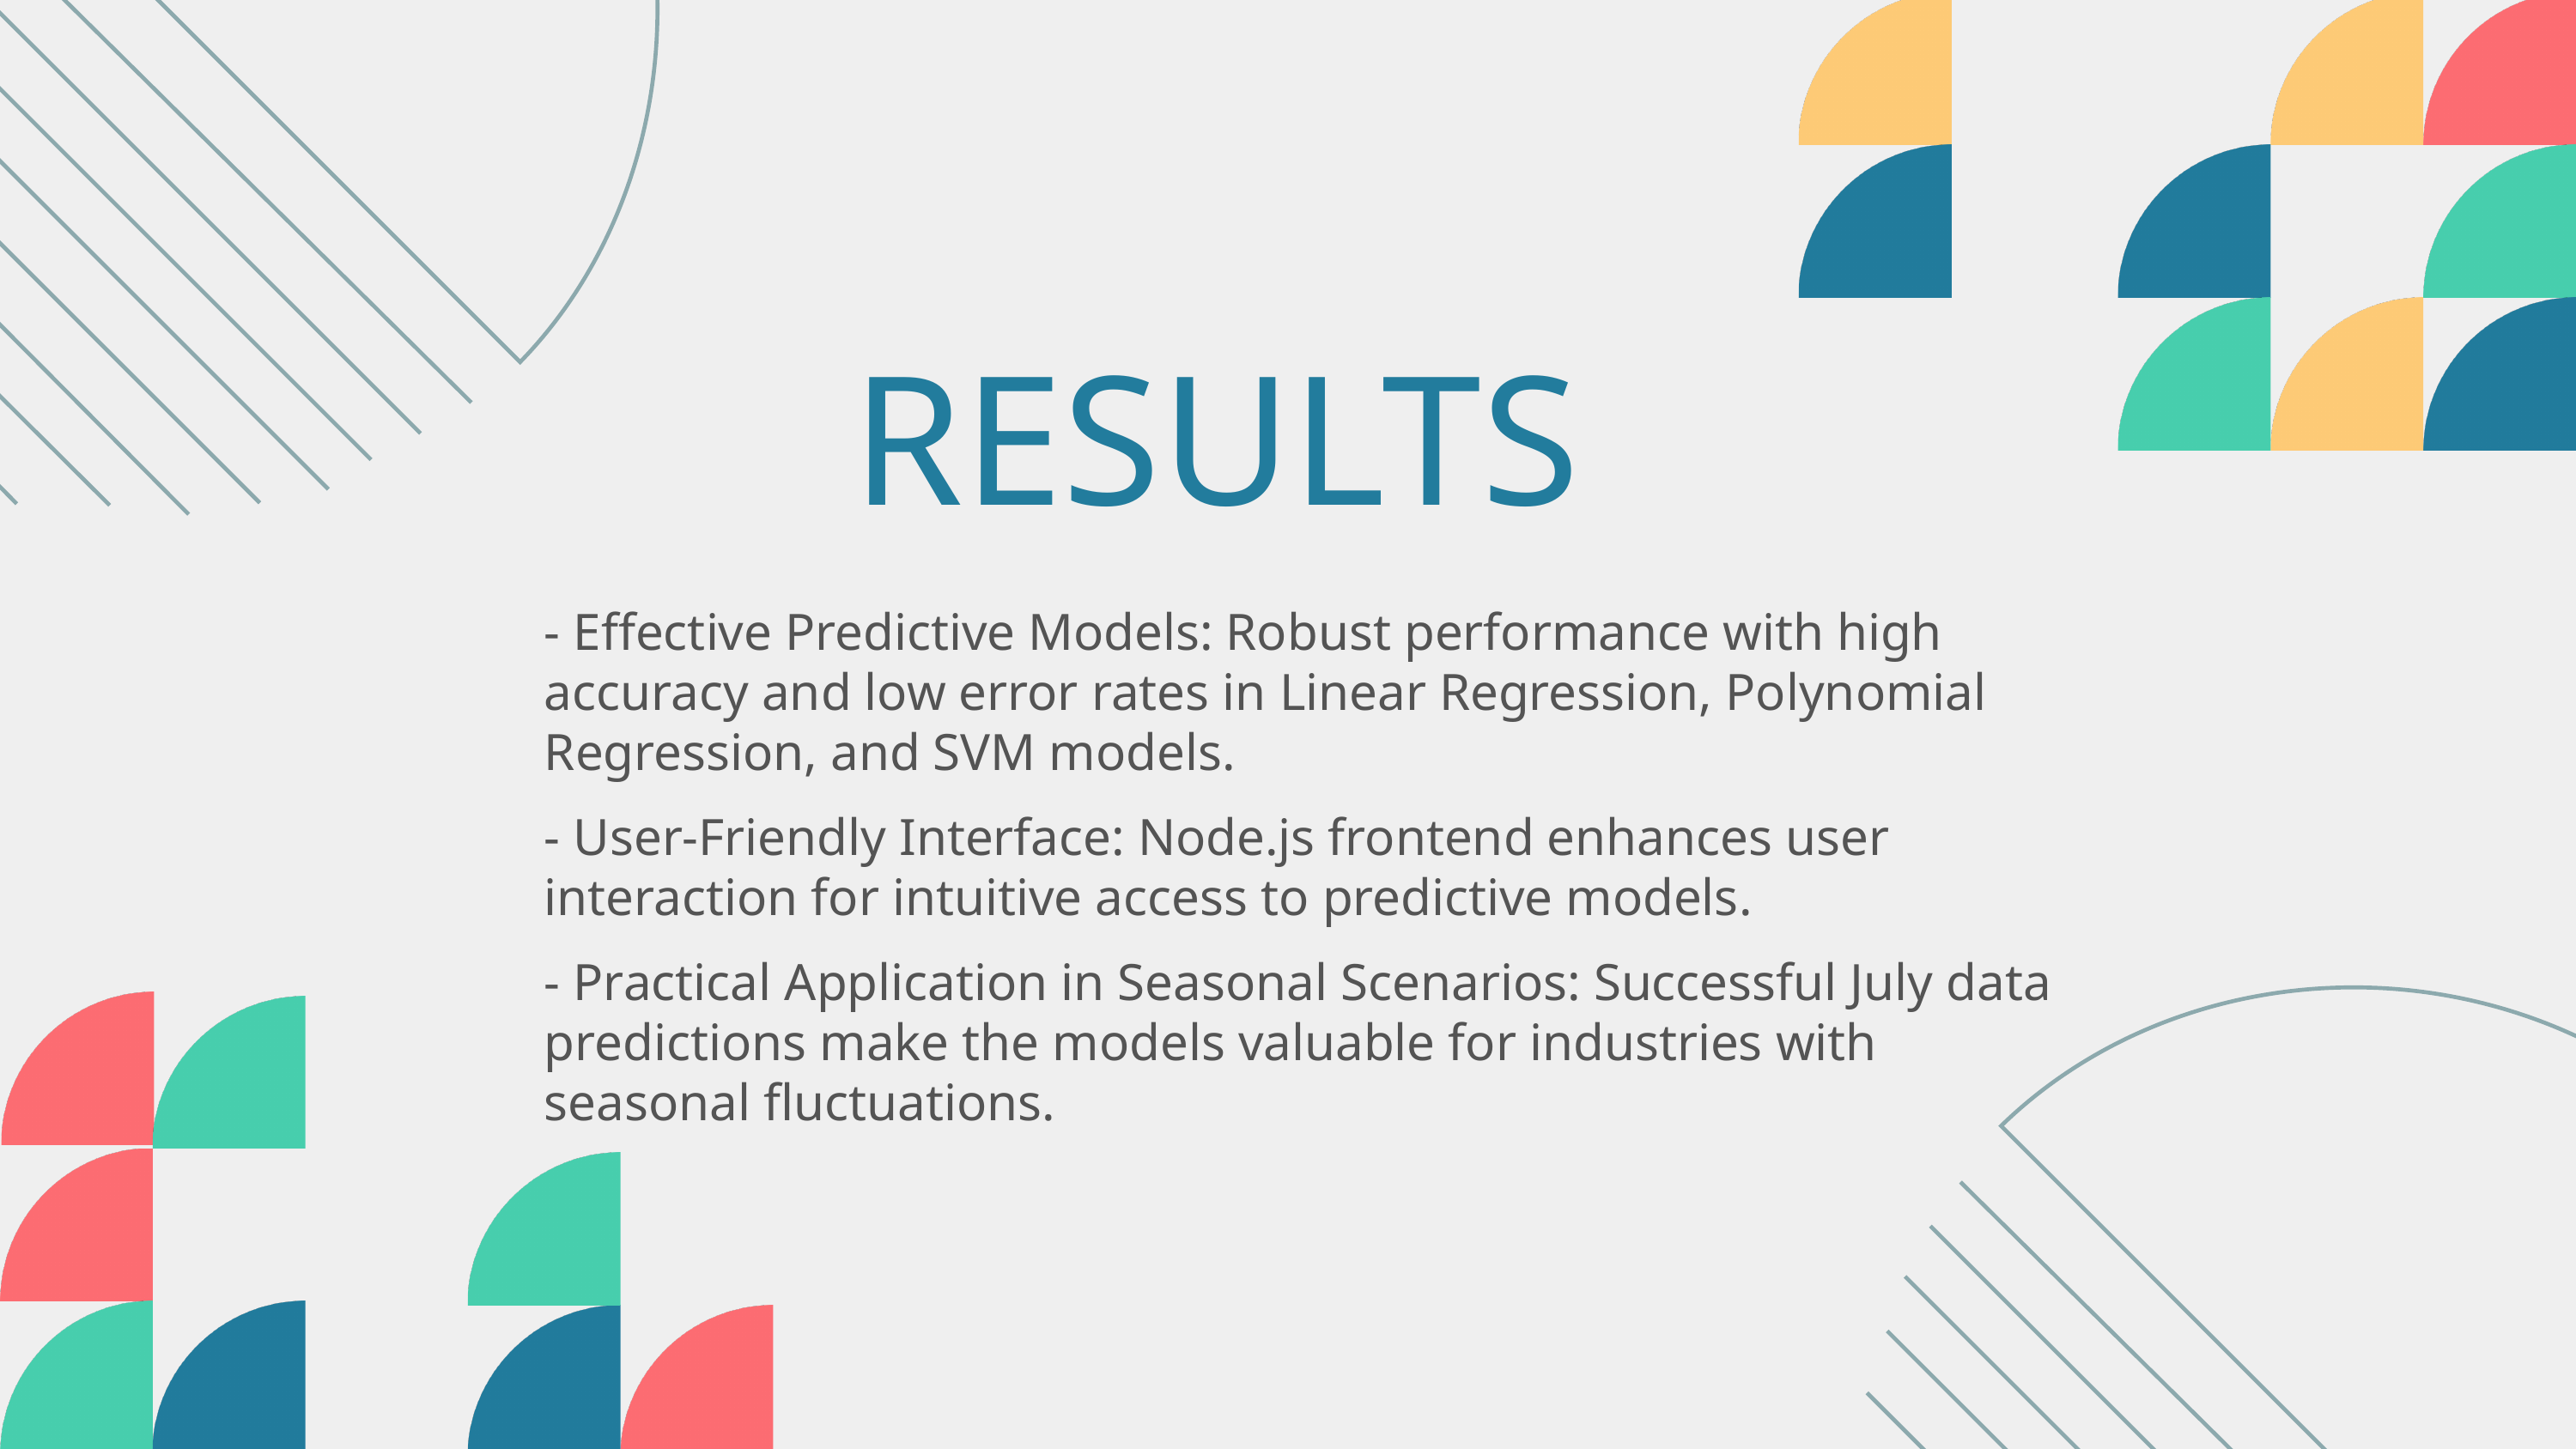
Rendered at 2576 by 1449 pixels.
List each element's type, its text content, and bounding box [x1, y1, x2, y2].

text_box [1, 991, 155, 1145]
text_box [2271, 297, 2424, 451]
text_box [2117, 297, 2271, 451]
text_box [1798, 0, 1952, 144]
text_box [152, 996, 306, 1149]
text_box [2424, 297, 2576, 451]
text_box [2424, 0, 2576, 144]
text_box [1798, 144, 1952, 298]
text_box [467, 1306, 620, 1449]
text_box RESULTS [467, 361, 1964, 541]
text_box [467, 1152, 621, 1306]
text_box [0, 0, 851, 67]
text_box - Effective Predictive Models: Robust performance with high accuracy and low error rates in Linear Regression, Polynomial Regression, and SVM models. - User-Friendly Interface: Node.js frontend enhances user interaction for intuitive access to predictive models. - Practical Application in Seasonal Scenarios: Successful July data predictions make the models valuable for industries with seasonal fluctuations. [544, 600, 2055, 1131]
text_box [0, 1149, 153, 1300]
text_box [152, 1300, 306, 1449]
text_box [2117, 144, 2271, 297]
text_box [2270, 0, 2424, 145]
text_box [620, 1305, 774, 1449]
text_box [0, 1300, 152, 1449]
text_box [2025, 1066, 2576, 1449]
text_box [2423, 144, 2576, 297]
